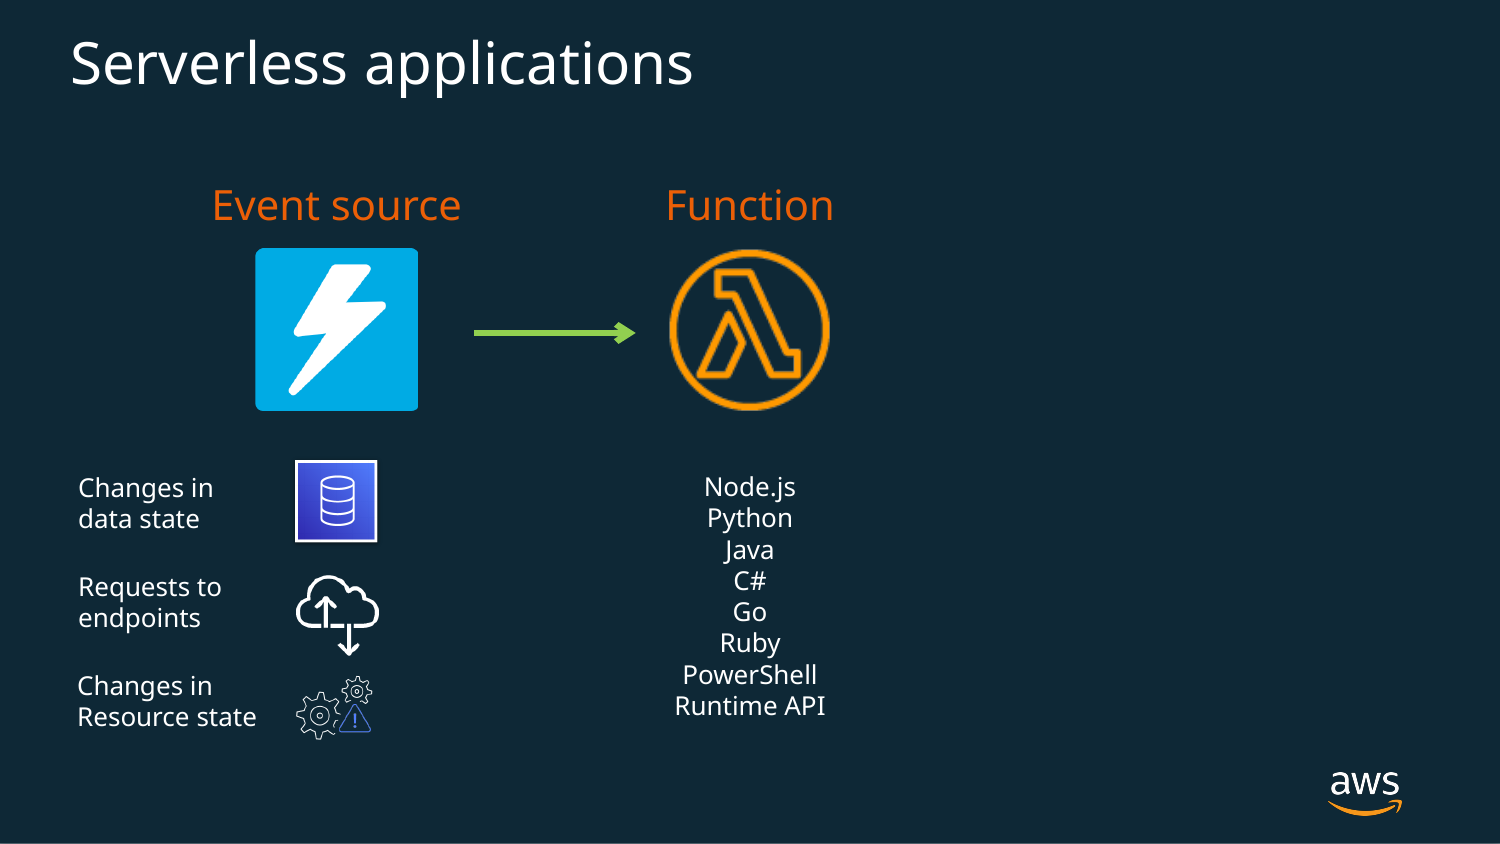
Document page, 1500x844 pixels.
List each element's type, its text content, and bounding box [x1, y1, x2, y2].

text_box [651, 171, 849, 416]
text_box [65, 463, 270, 741]
picture [288, 661, 381, 754]
text_box Event source [196, 171, 477, 237]
picture [1328, 772, 1402, 816]
picture [293, 571, 381, 659]
text_box Node.js Python Java C# Go Ruby PowerShell Runtime API [640, 463, 860, 728]
title Serverless applications [55, 18, 1402, 109]
picture [288, 452, 385, 550]
picture [289, 265, 385, 395]
